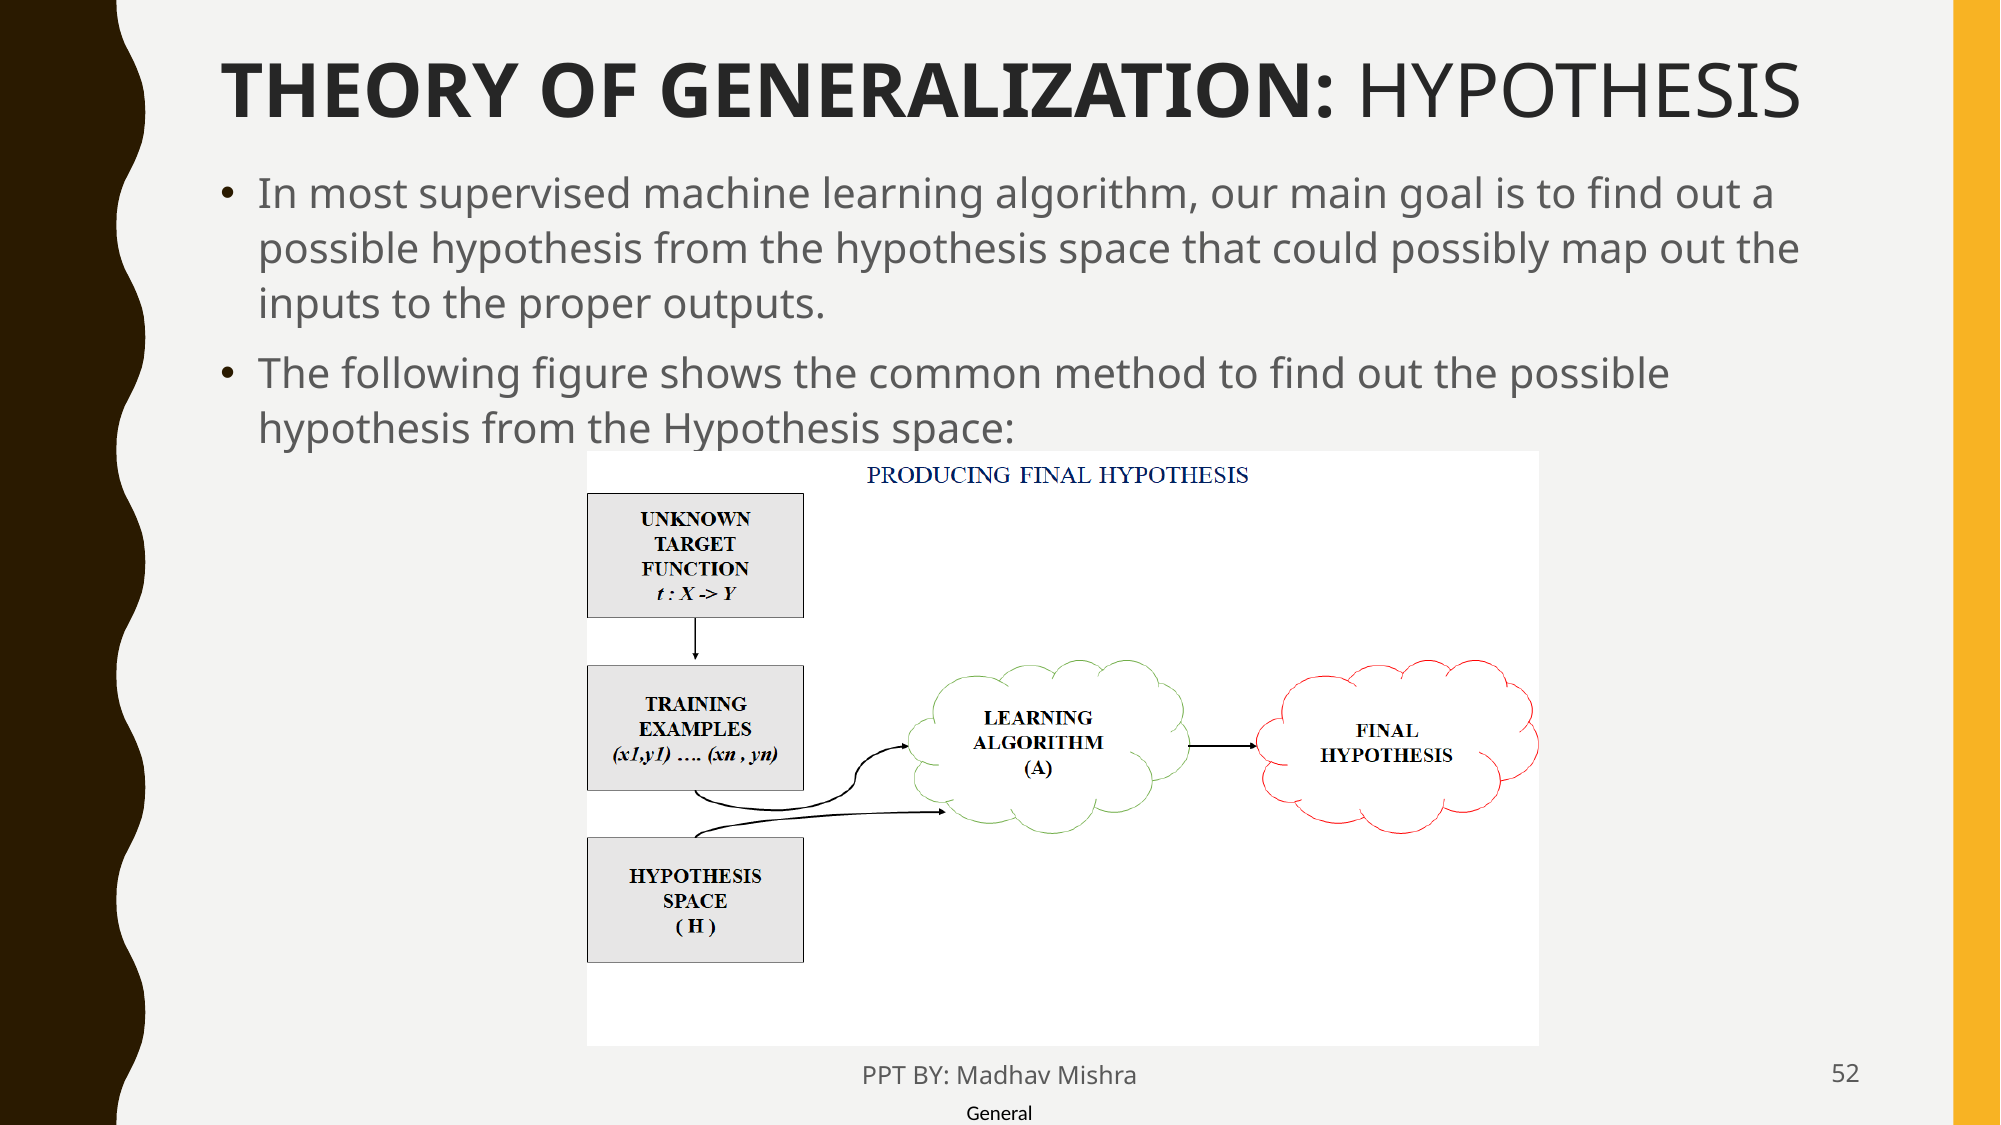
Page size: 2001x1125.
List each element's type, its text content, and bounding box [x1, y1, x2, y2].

footer PPT BY: Madhav Mishra [662, 1055, 1338, 1103]
slide_number 52 [1412, 1045, 1875, 1103]
list In most supervised machine learning algorithm, our main goal is to find out a possible hypothesis from the hypothesis space that could possibly map out the inputs to the proper outputs. The following figure shows the common method to find out the possible hypothesis from the Hypothesis space: [205, 154, 1875, 965]
picture [587, 451, 1539, 1046]
title THEORY OF GENERALIZATION: HYPOTHESIS [205, 45, 1875, 144]
